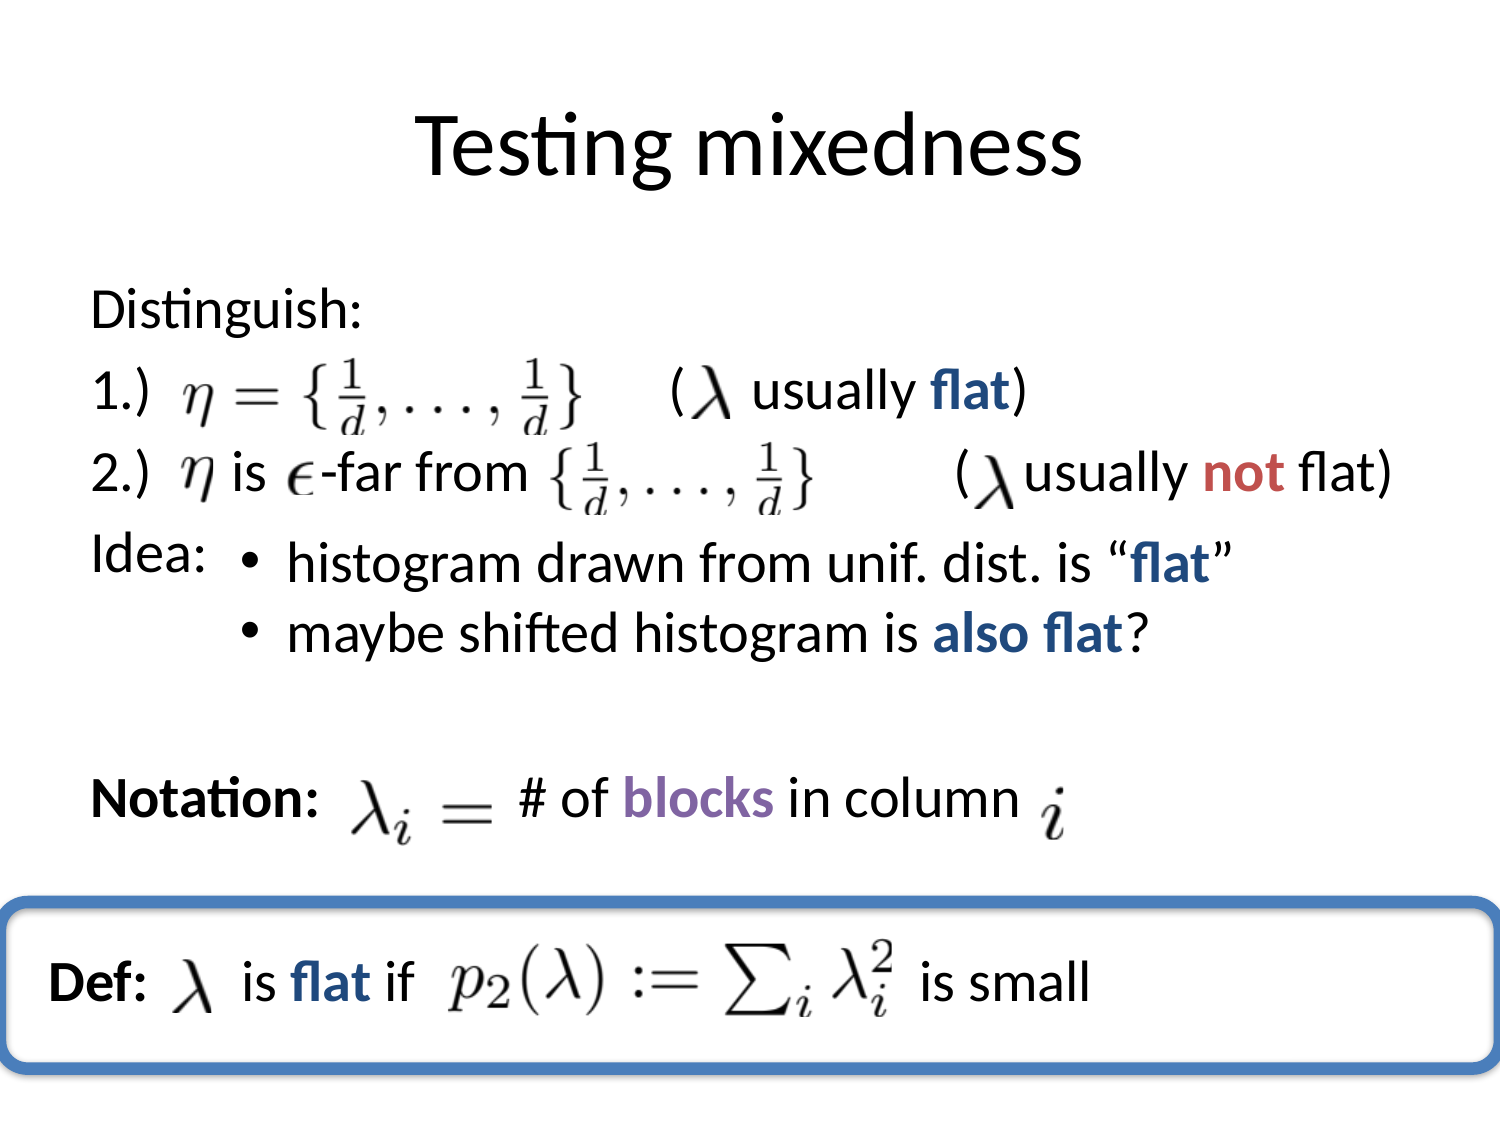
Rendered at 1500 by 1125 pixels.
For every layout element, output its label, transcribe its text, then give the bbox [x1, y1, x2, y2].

picture [171, 958, 212, 1013]
picture [447, 938, 892, 1018]
picture [179, 455, 214, 503]
picture [549, 441, 813, 515]
picture [286, 460, 314, 495]
picture [1040, 785, 1064, 840]
text_box histogram drawn from unif. dist. is “flat” maybe shifted histogram is also flat? [224, 516, 1386, 672]
title Testing mixedness [75, 45, 1425, 233]
picture [181, 356, 582, 435]
picture [349, 778, 492, 847]
text_box Def: is flat if is small [33, 935, 1452, 1038]
picture [973, 453, 1014, 509]
list Distinguish: 1.) ( usually flat) 2.) is -far from ( usually not flat) Idea: Notation: # of blocks in column [75, 262, 1425, 900]
text_box [0, 901, 1500, 1070]
picture [690, 364, 731, 419]
